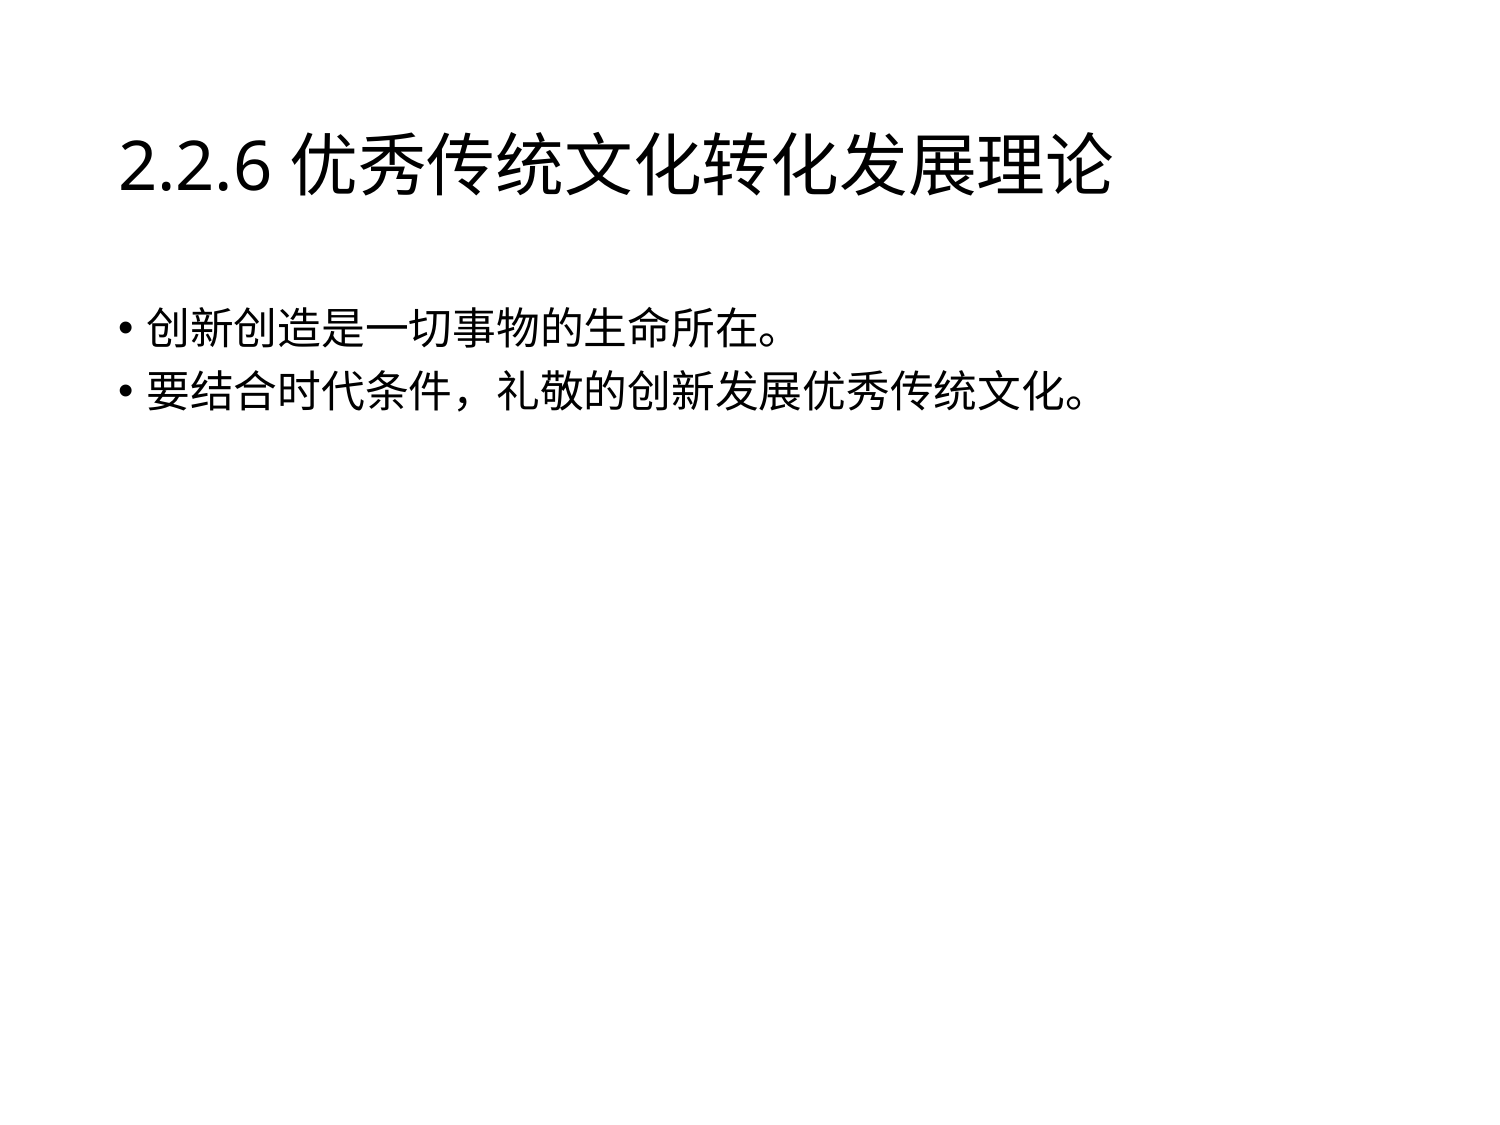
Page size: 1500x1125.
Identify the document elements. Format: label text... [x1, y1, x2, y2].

title 2.2.6优秀传统文化转化发展理论 [103, 59, 1397, 278]
list 创新创造是一切事物的生命所在。 要结合时代条件，礼敬的创新发展优秀传统文化。 [103, 299, 1397, 1014]
